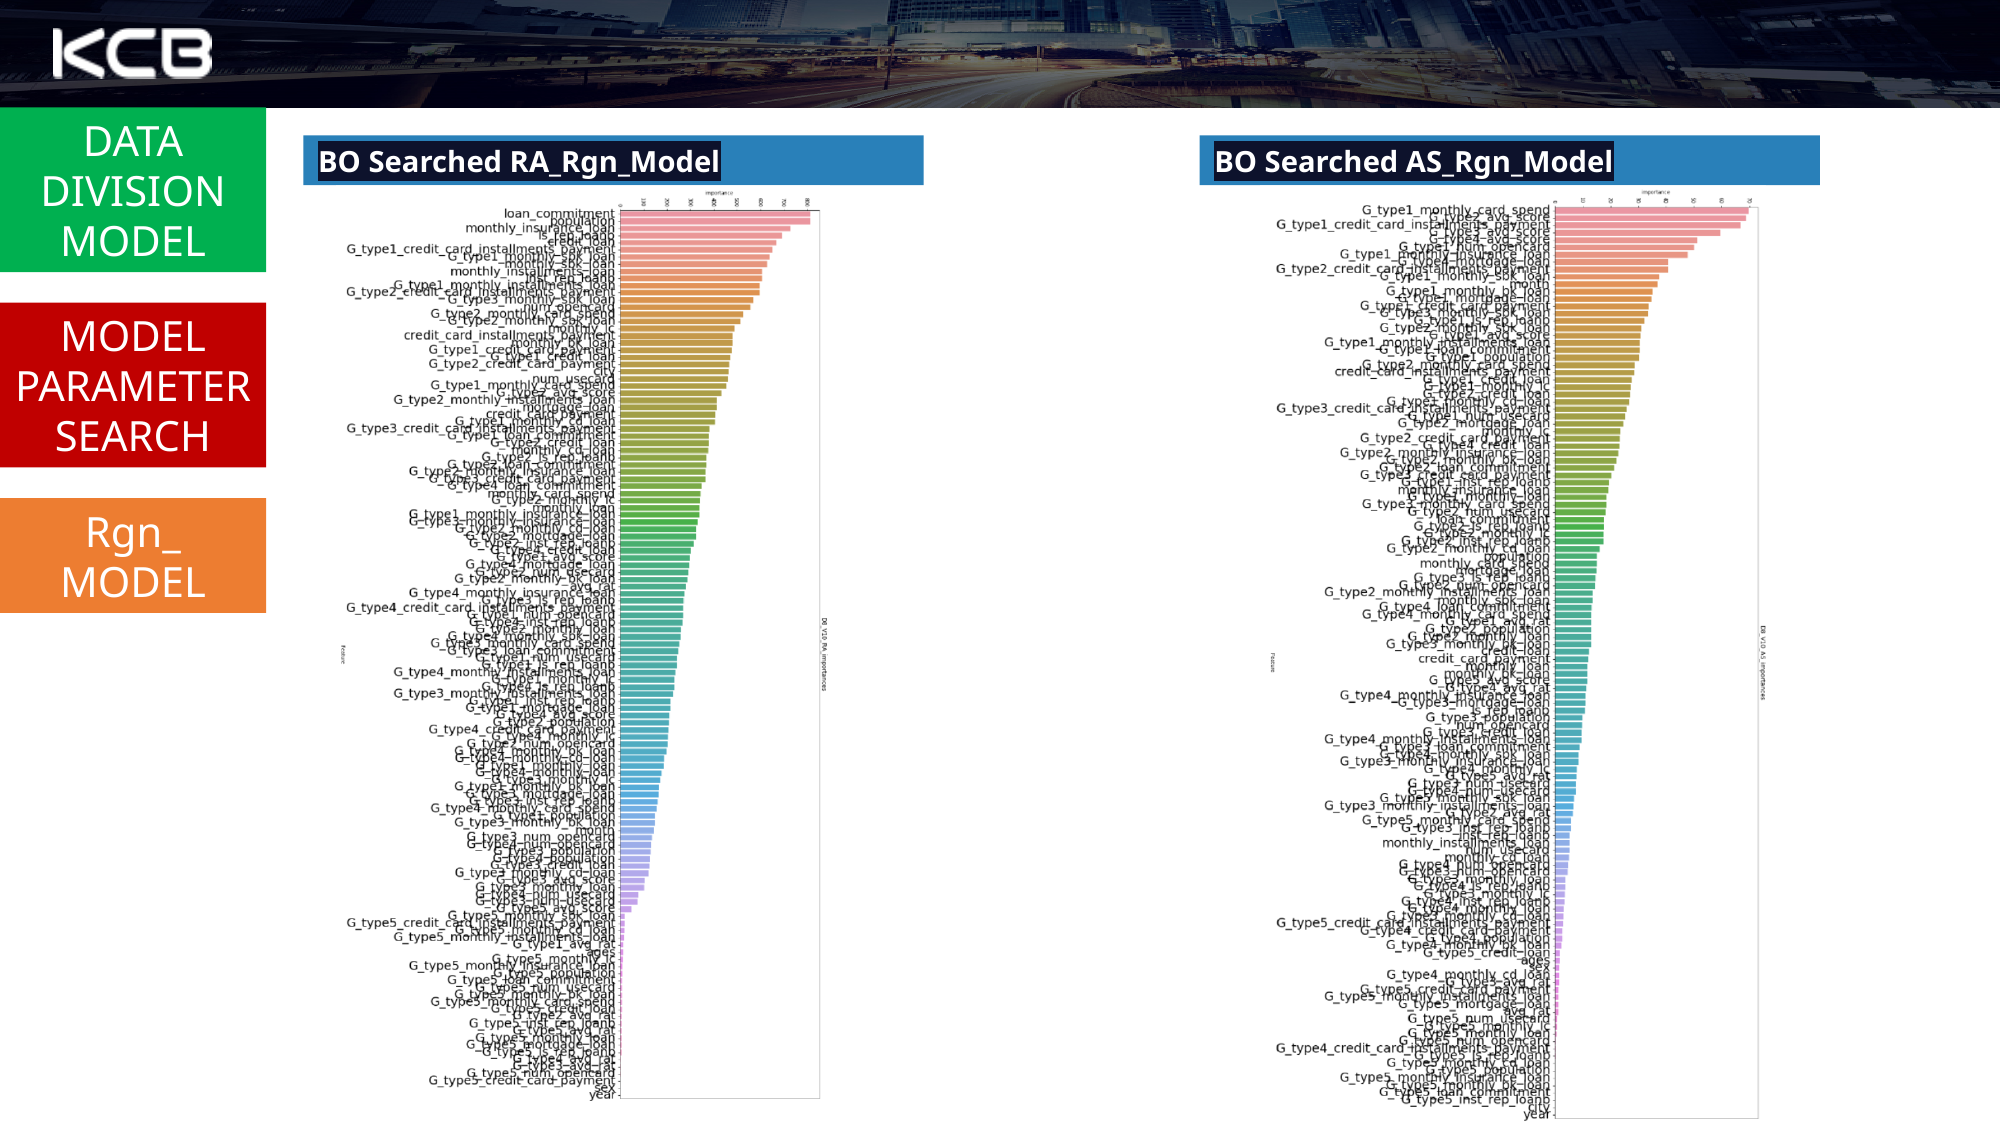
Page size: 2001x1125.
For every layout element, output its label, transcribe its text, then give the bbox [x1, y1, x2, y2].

picture [0, 0, 2000, 108]
text_box DATA DIVISION MODEL [0, 108, 267, 273]
text_box BO Searched RA_Rgn_Model [303, 135, 924, 186]
picture [125, 187, 1041, 1100]
picture [1043, 187, 1983, 1125]
text_box Rgn_ MODEL [0, 498, 125, 613]
text_box MODEL PARAMETER SEARCH [0, 302, 267, 468]
text_box BO Searched AS_Rgn_Model [1199, 135, 1820, 186]
